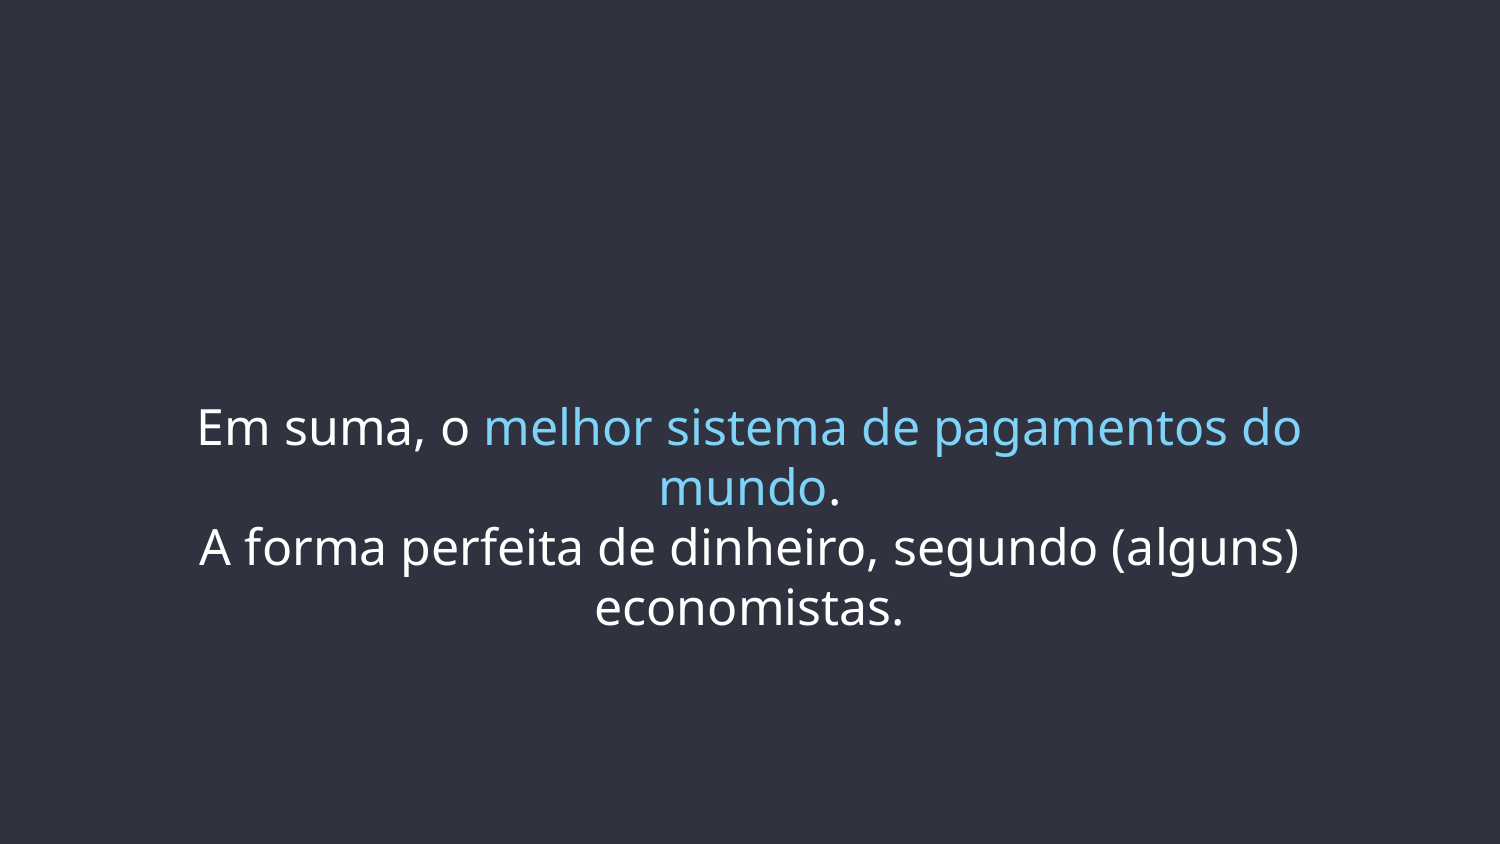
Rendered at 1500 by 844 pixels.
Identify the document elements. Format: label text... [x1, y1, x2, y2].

title Em suma, o melhor sistema de pagamentos do mundo. A forma perfeita de dinheiro, segundo (alguns) economistas. [151, 380, 1348, 541]
